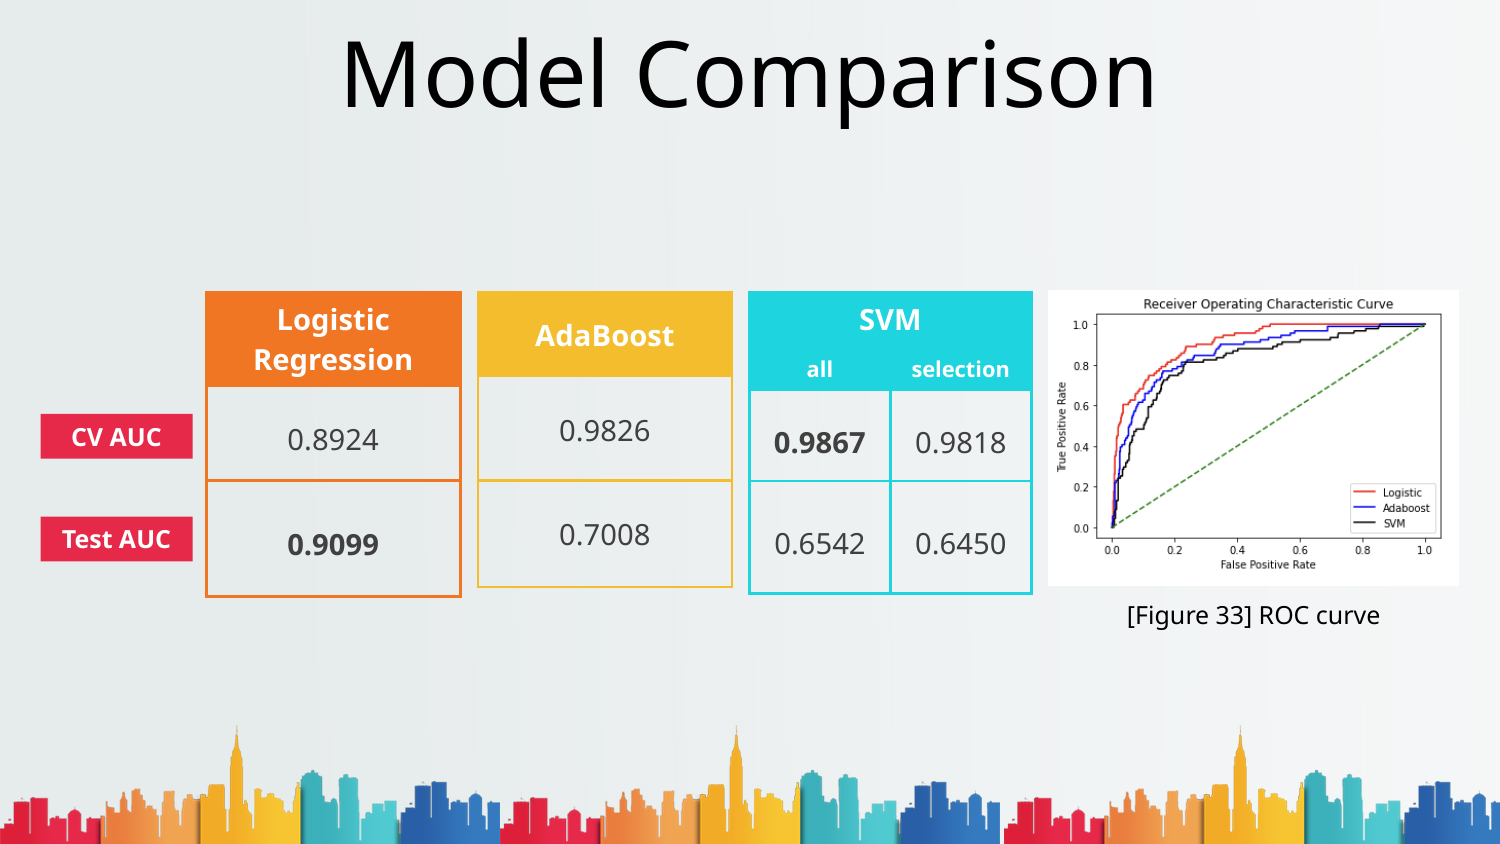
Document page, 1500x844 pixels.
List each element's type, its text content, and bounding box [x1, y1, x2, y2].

table_cell 0.9867 [751, 391, 889, 480]
table_cell 0.9818 [892, 391, 1030, 480]
table_header Logistic Regression [208, 293, 459, 387]
table_cell 0.9099 [208, 492, 459, 595]
table_cell 0.6450 [892, 493, 1030, 592]
table_cell 0.8924 [208, 487, 459, 492]
table_cell 0.6542 [751, 493, 889, 592]
table_cell 0.9867 [751, 488, 889, 493]
text_box Model Comparison [0, 0, 1500, 144]
table_cell all [751, 347, 889, 391]
text_box Test AUC [40, 516, 193, 562]
table_header SVM [751, 293, 1030, 347]
table_cell 0.7008 [479, 487, 731, 586]
table_cell 0.9826 [479, 377, 731, 479]
table_cell 0.9818 [892, 487, 1030, 493]
picture [0, 144, 1500, 844]
text_box [Figure 33] ROC curve [1048, 593, 1459, 638]
table_header AdaBoost [479, 293, 731, 377]
text_box CV AUC [40, 413, 193, 459]
table_cell 0.8924 [208, 387, 459, 479]
table_cell selection [892, 347, 1030, 391]
